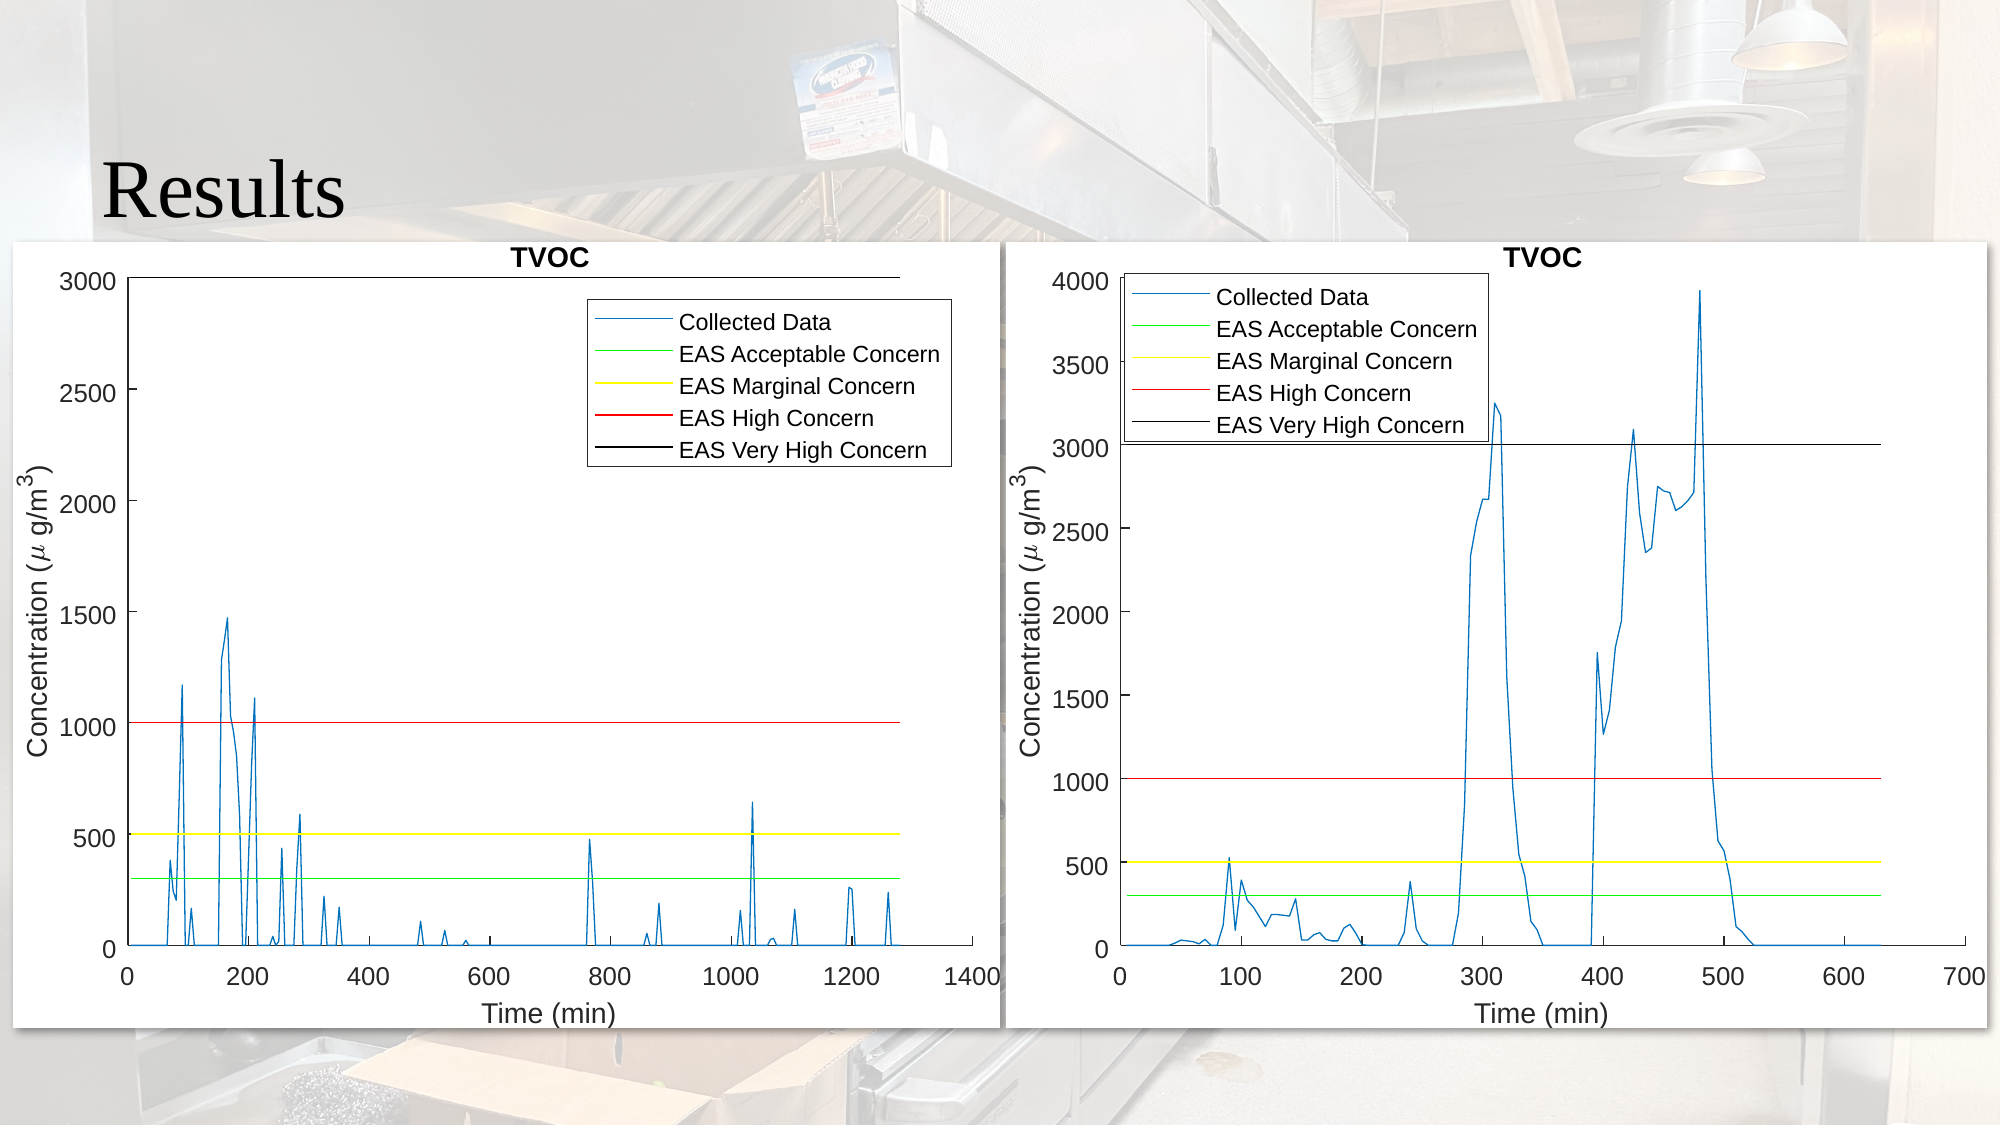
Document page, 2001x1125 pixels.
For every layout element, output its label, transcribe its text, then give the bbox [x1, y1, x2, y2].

picture [13, 242, 1000, 1028]
text_box Results [86, 126, 1882, 241]
picture [1005, 242, 1987, 1028]
